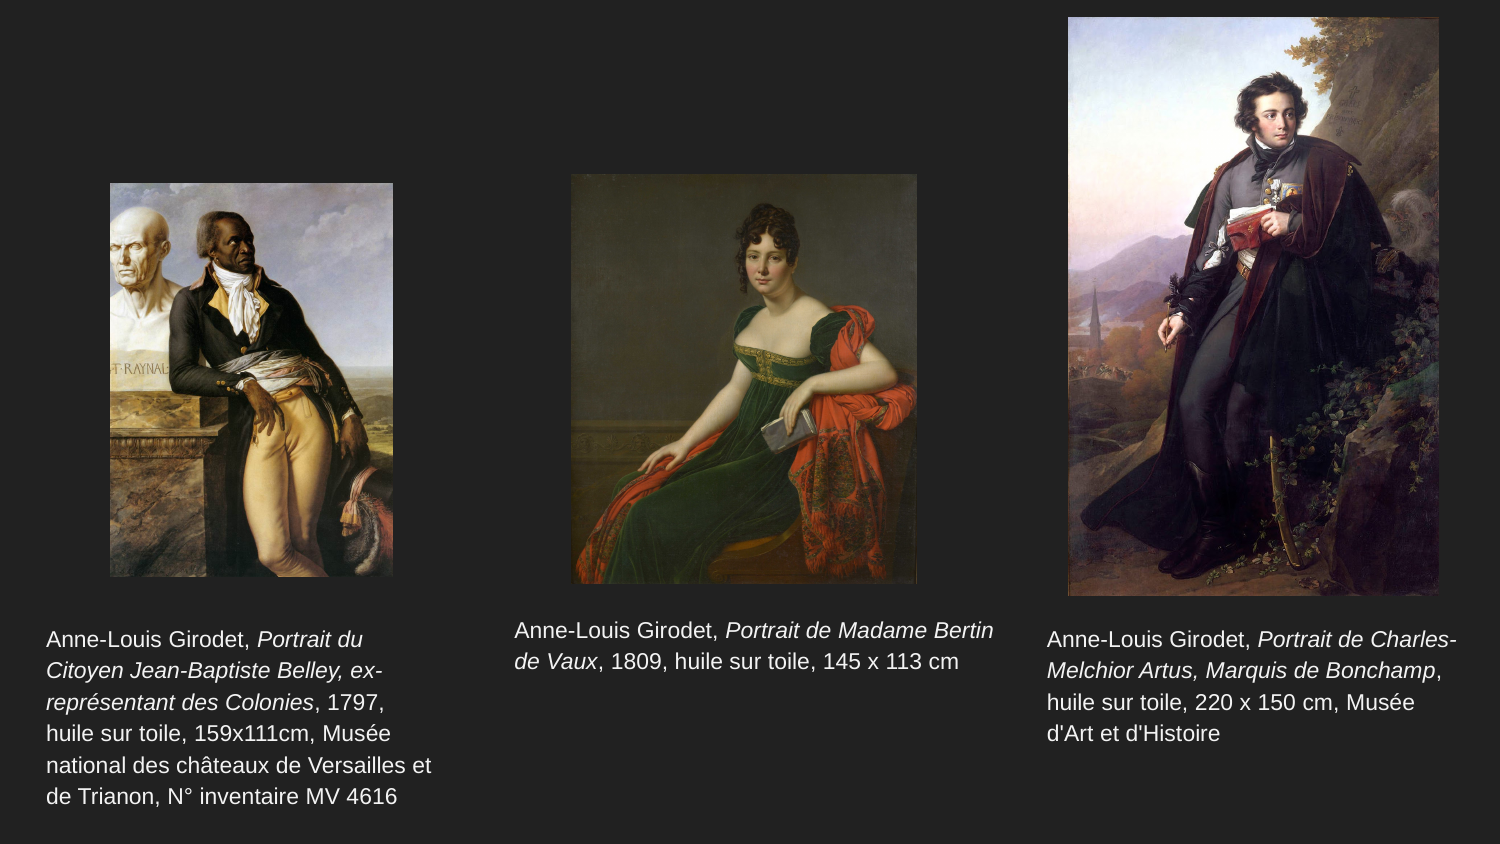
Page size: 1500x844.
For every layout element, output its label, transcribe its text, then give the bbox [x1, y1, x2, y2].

picture [571, 174, 917, 585]
text_box Anne-Louis Girodet, Portrait de Madame Bertin de Vaux, 1809, huile sur toile, 145 x 113 cm [499, 596, 1013, 654]
text_box Anne-Louis Girodet, Portrait du Citoyen Jean-Baptiste Belley, ex-représentant des Colonies, 1797, huile sur toile, 159x111cm, Musée national des châteaux de Versailles et de Trianon, N° inventaire MV 4616 [31, 605, 450, 844]
picture [109, 183, 393, 577]
text_box Anne-Louis Girodet, Portrait de Charles-Melchior Artus, Marquis de Bonchamp, huile sur toile, 220 x 150 cm, Musée d'Art et d'Histoire [1031, 605, 1479, 744]
picture [1068, 17, 1439, 596]
